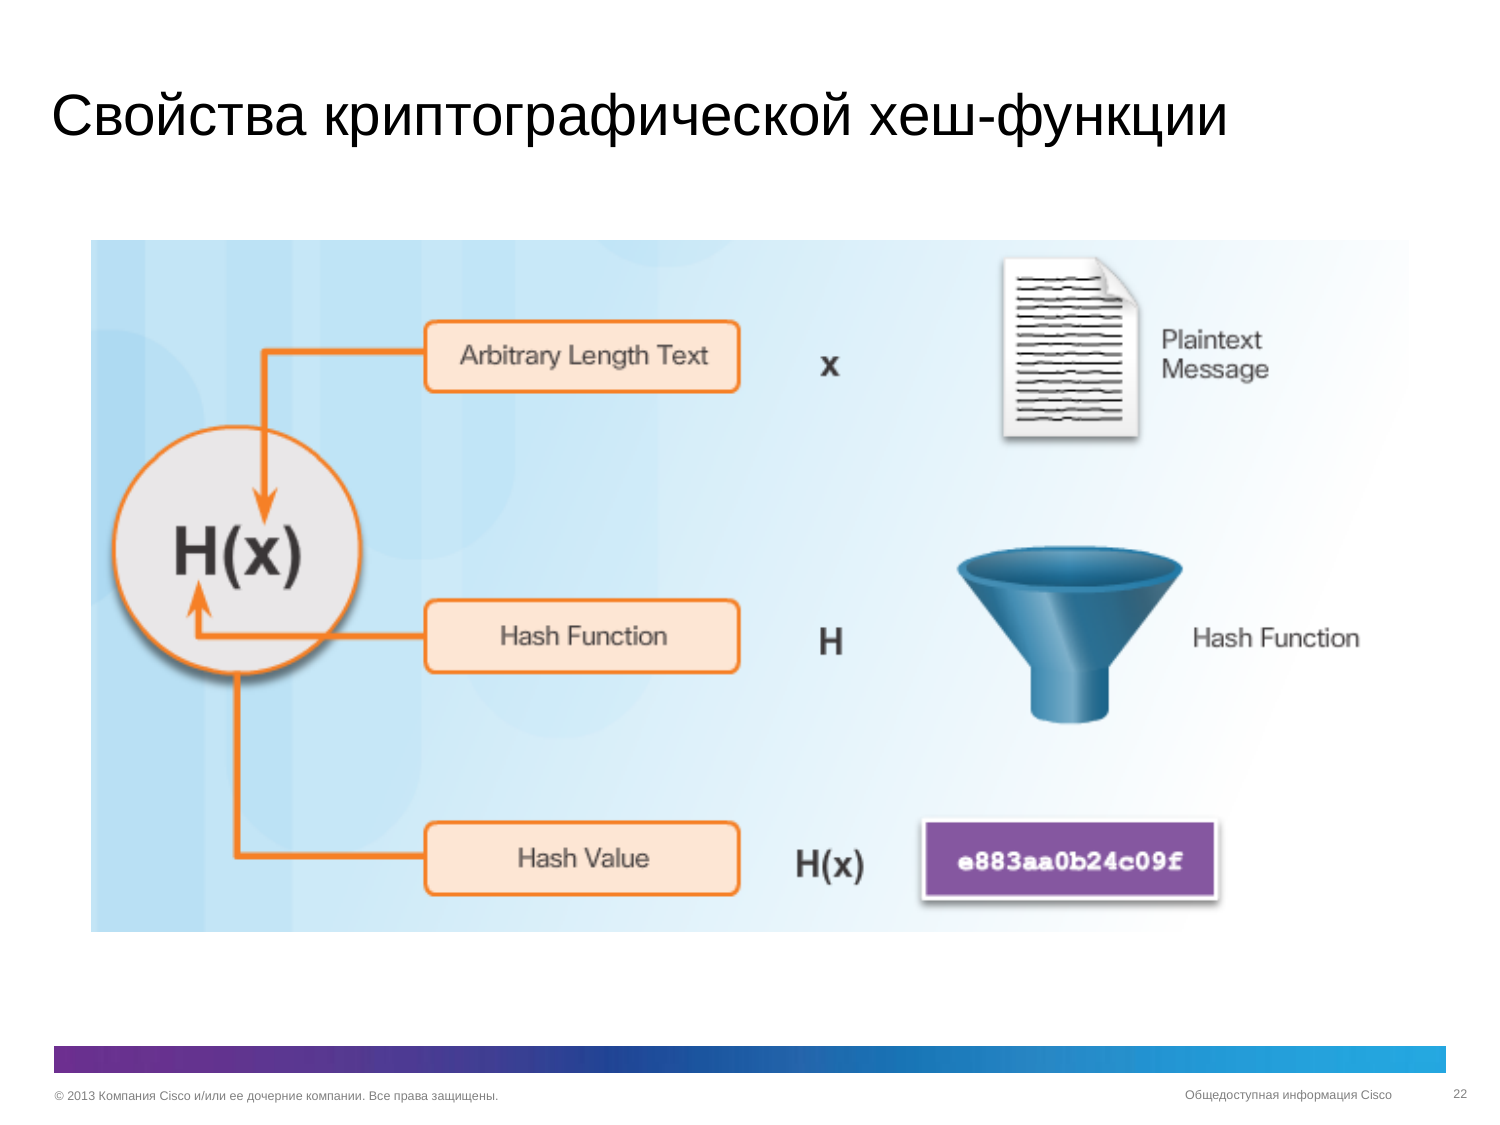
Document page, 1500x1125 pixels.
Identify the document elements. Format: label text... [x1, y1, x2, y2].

title Свойства криптографической хеш-функции [37, 17, 1447, 155]
picture [54, 1046, 1446, 1073]
picture [91, 240, 1409, 932]
